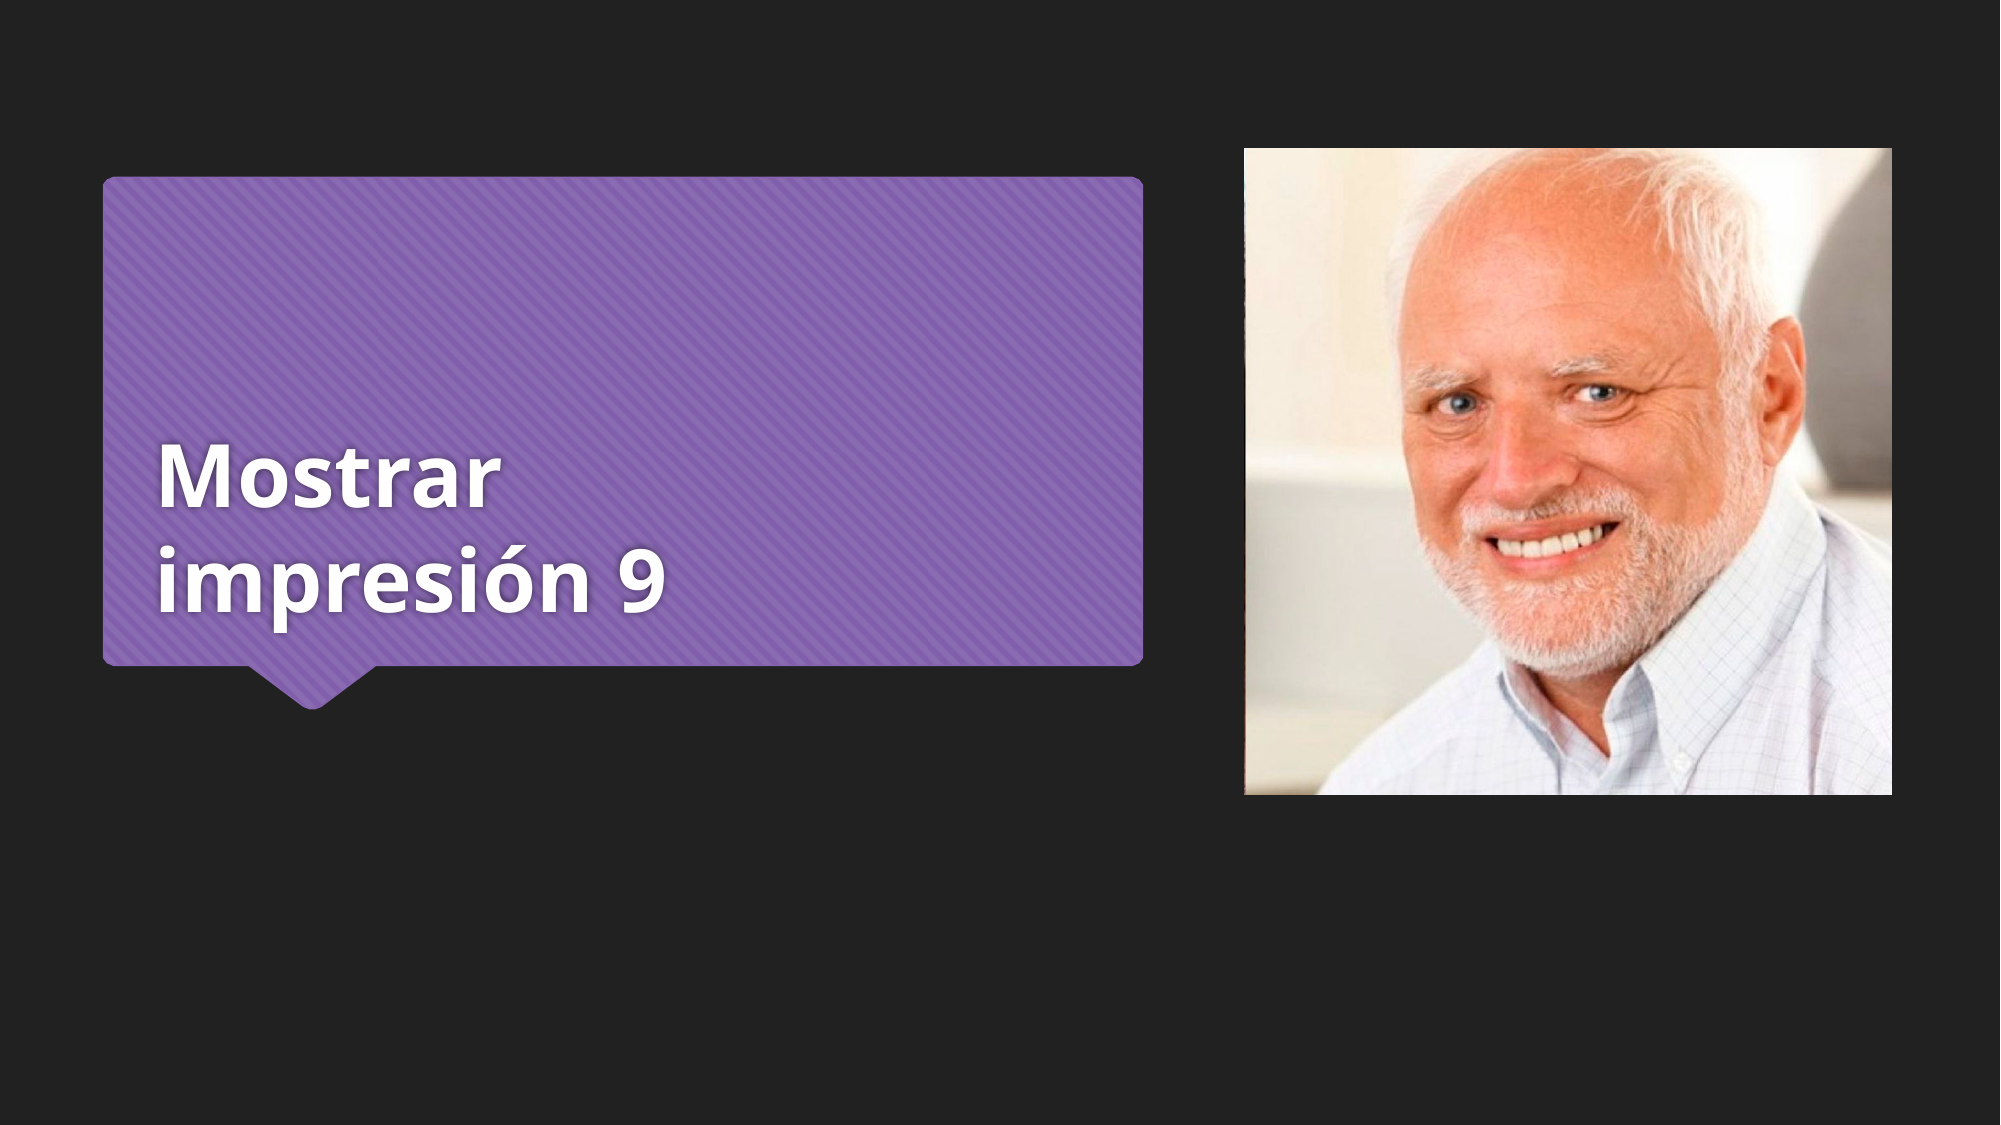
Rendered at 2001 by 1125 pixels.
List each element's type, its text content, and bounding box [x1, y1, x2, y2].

picture [1244, 147, 1893, 795]
title Mostrar impresión 9 [139, 203, 1107, 638]
